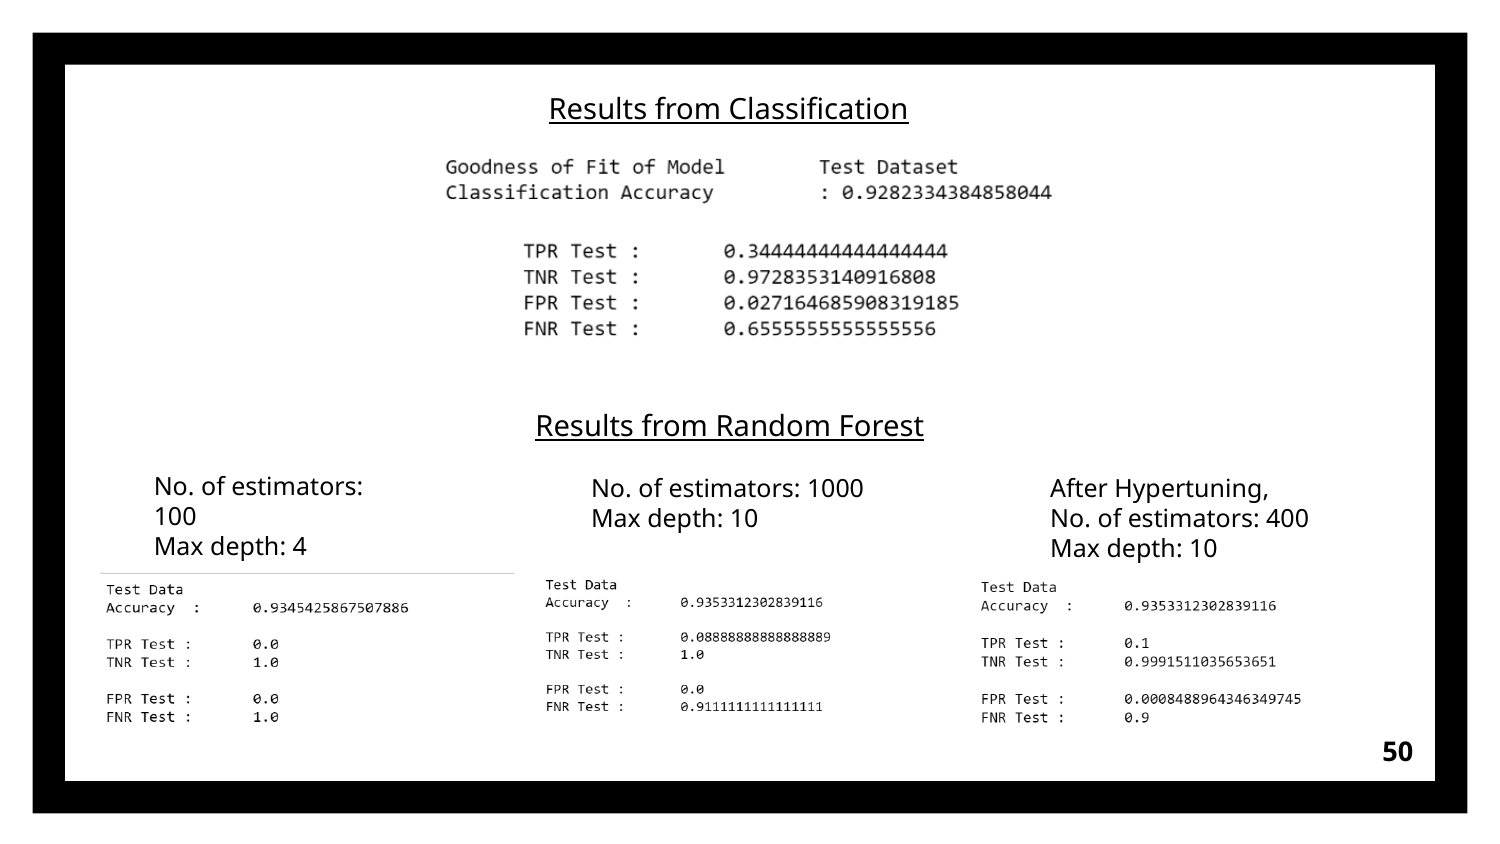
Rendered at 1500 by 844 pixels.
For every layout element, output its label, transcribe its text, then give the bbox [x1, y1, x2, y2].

text_box No. of estimators: 100 Max depth: 4 [138, 455, 424, 570]
slide_number 50 [1338, 720, 1429, 786]
picture [507, 226, 976, 349]
text_box Results from Random Forest [520, 392, 963, 457]
picture [535, 572, 921, 725]
picture [97, 572, 515, 732]
text_box Results from Classification [533, 75, 950, 139]
picture [430, 140, 1070, 217]
text_box No. of estimators: 1000 Max depth: 10 [576, 457, 880, 570]
picture [974, 572, 1376, 732]
text_box After Hypertuning, No. of estimators: 400 Max depth: 10 [1035, 457, 1405, 578]
